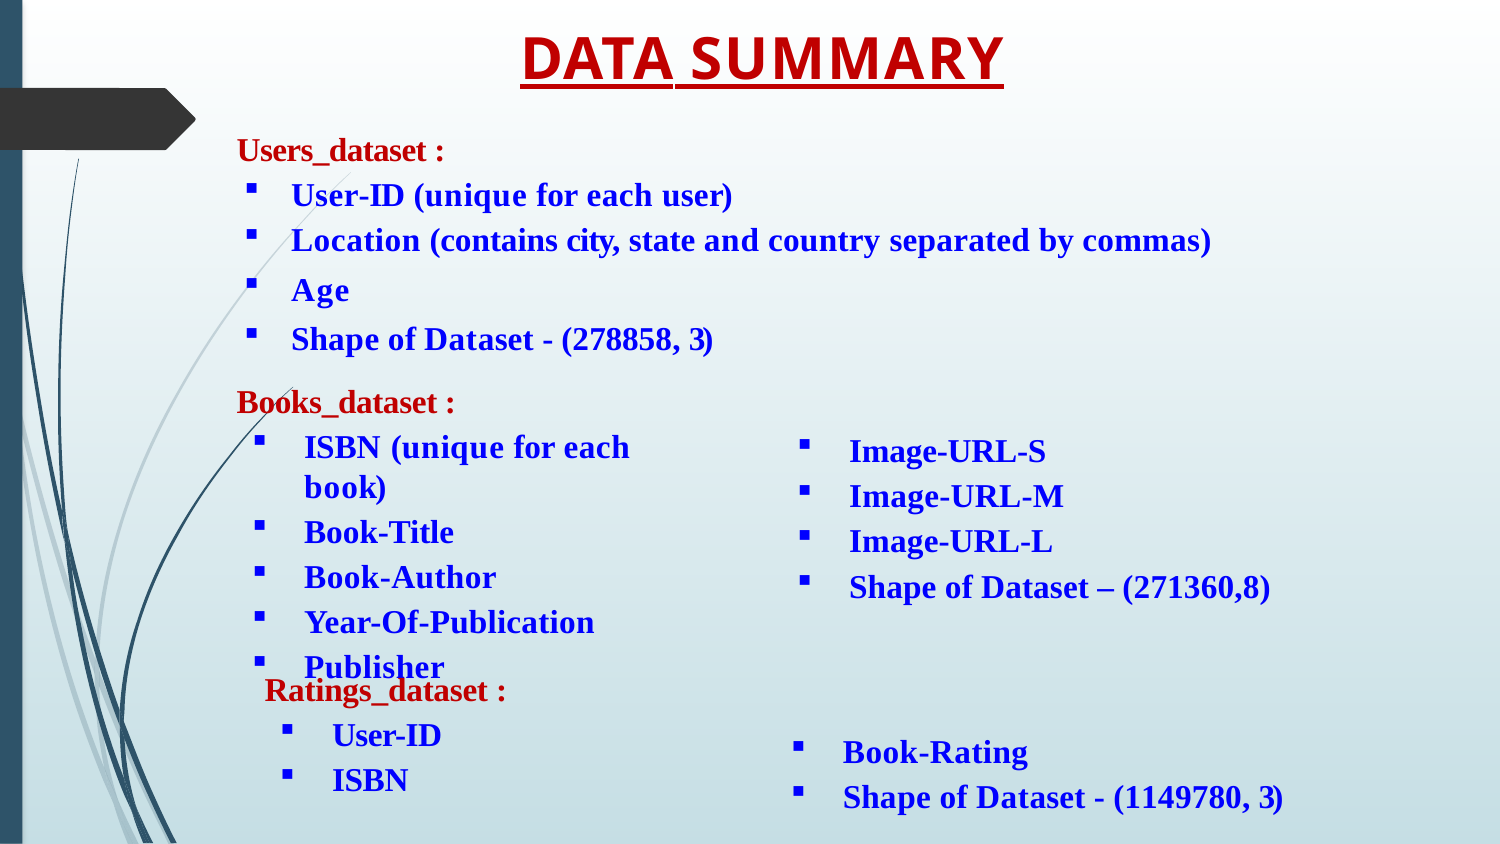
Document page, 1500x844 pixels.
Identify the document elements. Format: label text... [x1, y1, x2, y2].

text_box Ratings_dataset : User-ID ISBN [262, 660, 613, 799]
title DATA SUMMARY [24, 0, 1500, 163]
text_box Users_dataset : User-ID (unique for each user) Location (contains city, state and country separated by commas) Age Shape of Dataset - (278858, 3) [234, 120, 1266, 358]
text_box Image-URL-S Image-URL-M Image-URL-L Shape of Dataset – (271360,8) [795, 421, 1277, 605]
text_box Book-Rating Shape of Dataset - (1149780, 3) [788, 723, 1284, 844]
text_box Books_dataset : ISBN (unique for each book) Book-Title Book-Author Year-Of-Publication Publisher [234, 372, 717, 686]
